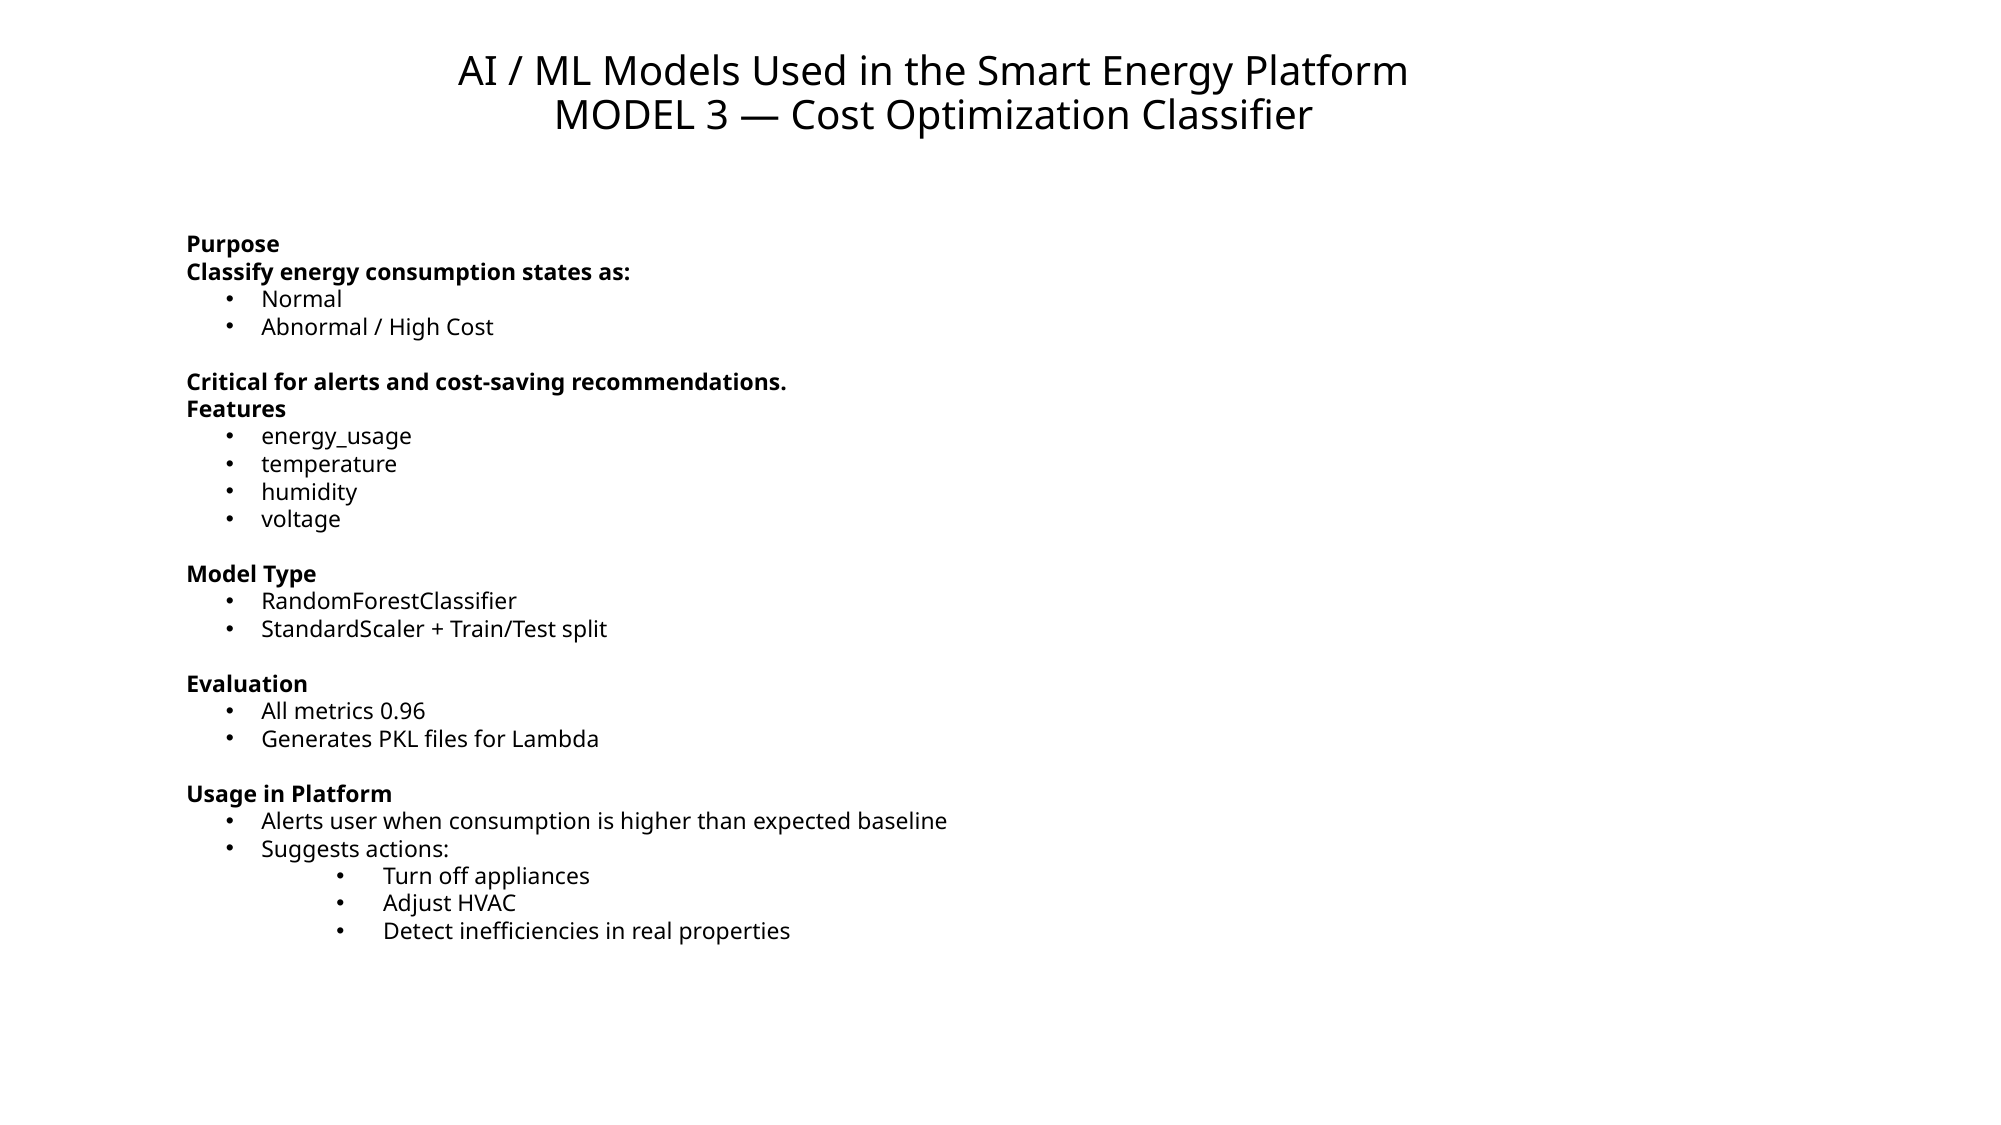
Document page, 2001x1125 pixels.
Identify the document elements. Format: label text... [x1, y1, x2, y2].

text_box Purpose Classify energy consumption states as: Normal Abnormal / High Cost Critical for alerts and cost-saving recommendations. Features energy_usage temperature humidity voltage Model Type RandomForestClassifier StandardScaler + Train/Test split Evaluation All metrics 0.96 Generates PKL files for Lambda Usage in Platform Alerts user when consumption is higher than expected baseline Suggests actions: Turn off appliances Adjust HVAC Detect inefficiencies in real properties [171, 222, 1172, 952]
text_box [61, 140, 1700, 365]
title AI / ML Models Used in the Smart Energy Platform MODEL 3 — Cost Optimization Classifier [71, 42, 1797, 146]
